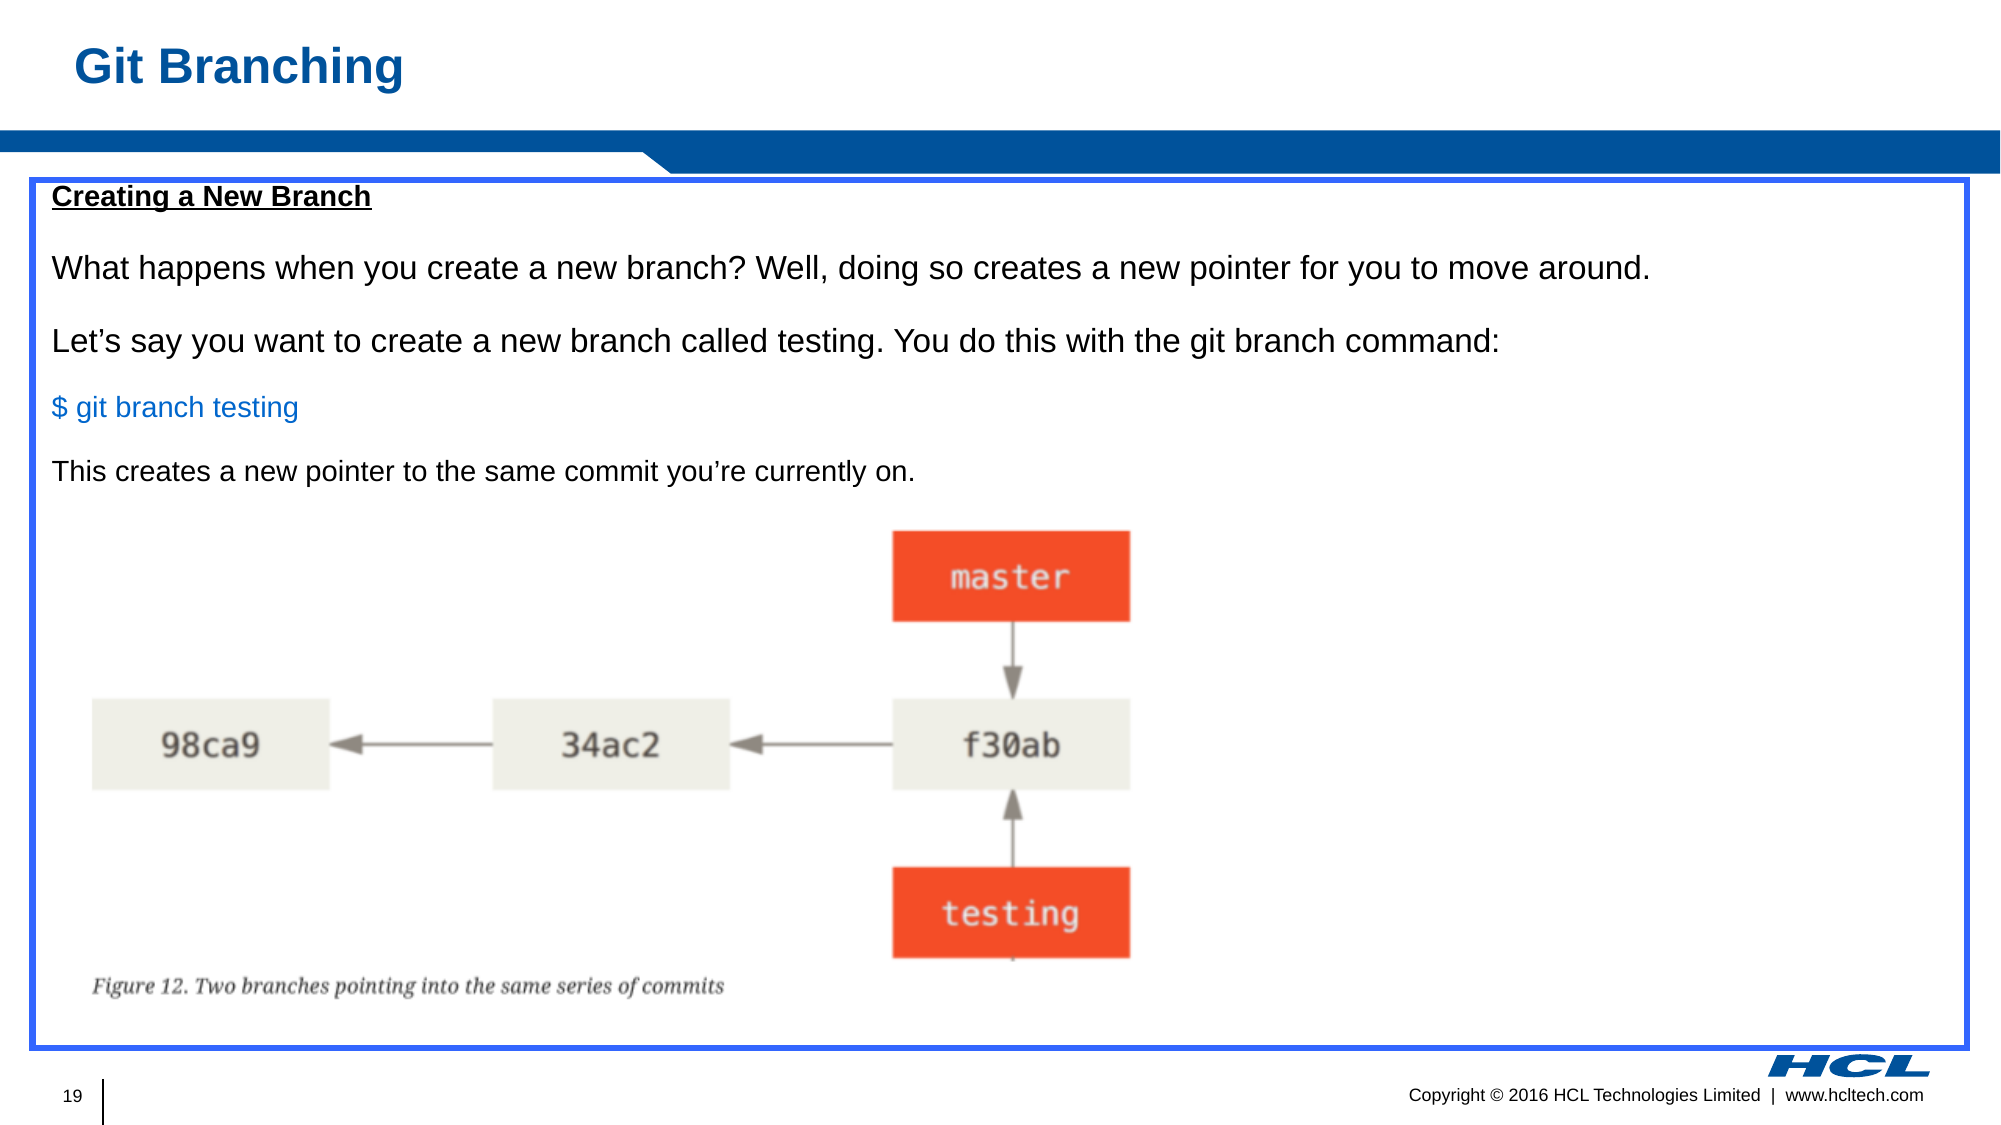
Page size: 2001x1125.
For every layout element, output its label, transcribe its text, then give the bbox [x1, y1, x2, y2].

text_box [32, 179, 1968, 1048]
title Git Branching [66, 2, 1934, 126]
picture [82, 518, 1159, 1015]
list Creating a New Branch What happens when you create a new branch? Well, doing so creates a new pointer for you to move around. Let’s say you want to create a new branch called testing. You do this with the git branch command: $ git branch testing This creates a new pointer to the same commit you’re currently on. [36, 170, 1904, 179]
